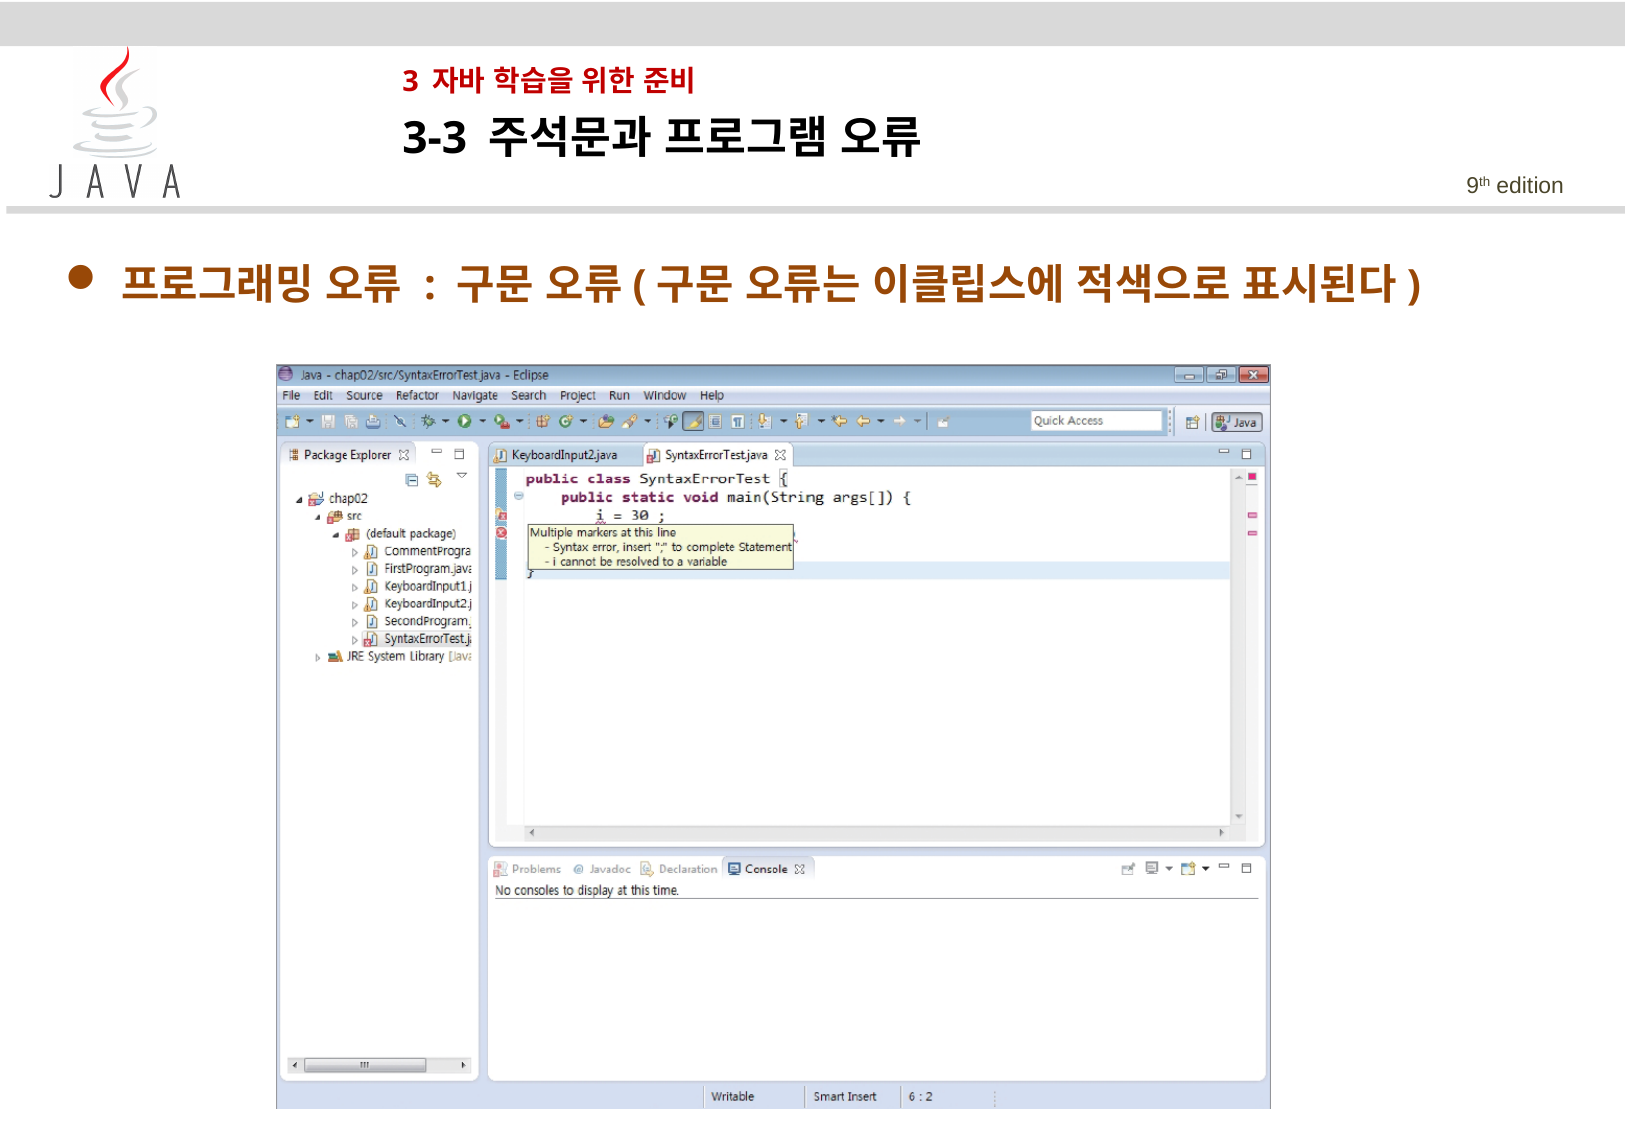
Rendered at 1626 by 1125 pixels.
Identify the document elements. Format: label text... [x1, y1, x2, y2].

list 프로그래밍 오류 : 구문 오류(구문 오류는 이클립스에 적색으로 표시된다) [48, 236, 1564, 1055]
picture [274, 362, 1271, 1109]
list 3-3 주석문과 프로그램 오류 [387, 101, 1545, 171]
picture [49, 164, 180, 198]
picture [73, 46, 157, 158]
title 3 자바 학습을 위한 준비 [387, 54, 1393, 105]
